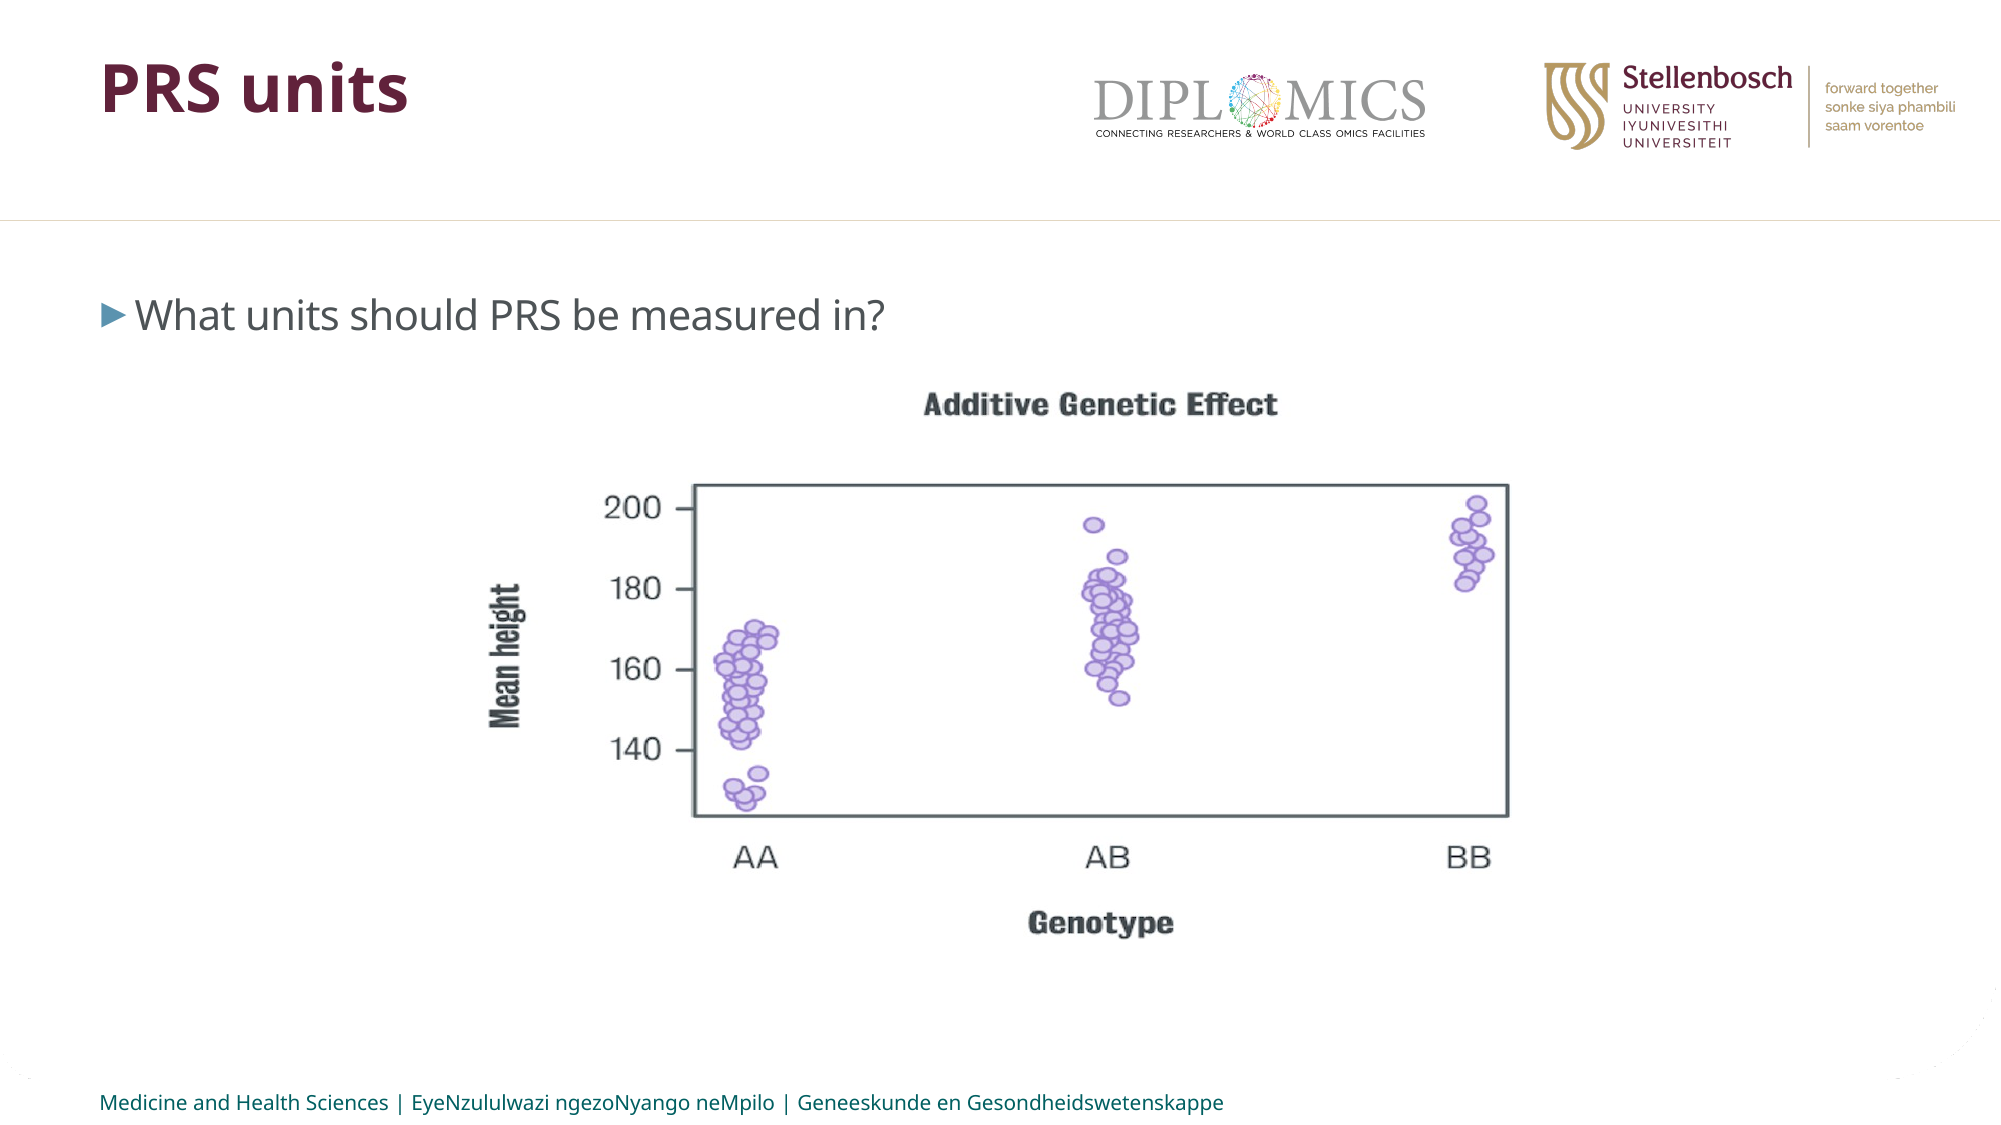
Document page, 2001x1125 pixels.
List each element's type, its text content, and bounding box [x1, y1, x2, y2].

picture [1499, 21, 2000, 192]
picture [488, 391, 1512, 940]
text_box What units should PRS be measured in? [85, 287, 1208, 339]
title PRS units [85, 47, 1028, 215]
picture [0, 969, 2000, 1125]
picture [1094, 73, 1425, 137]
